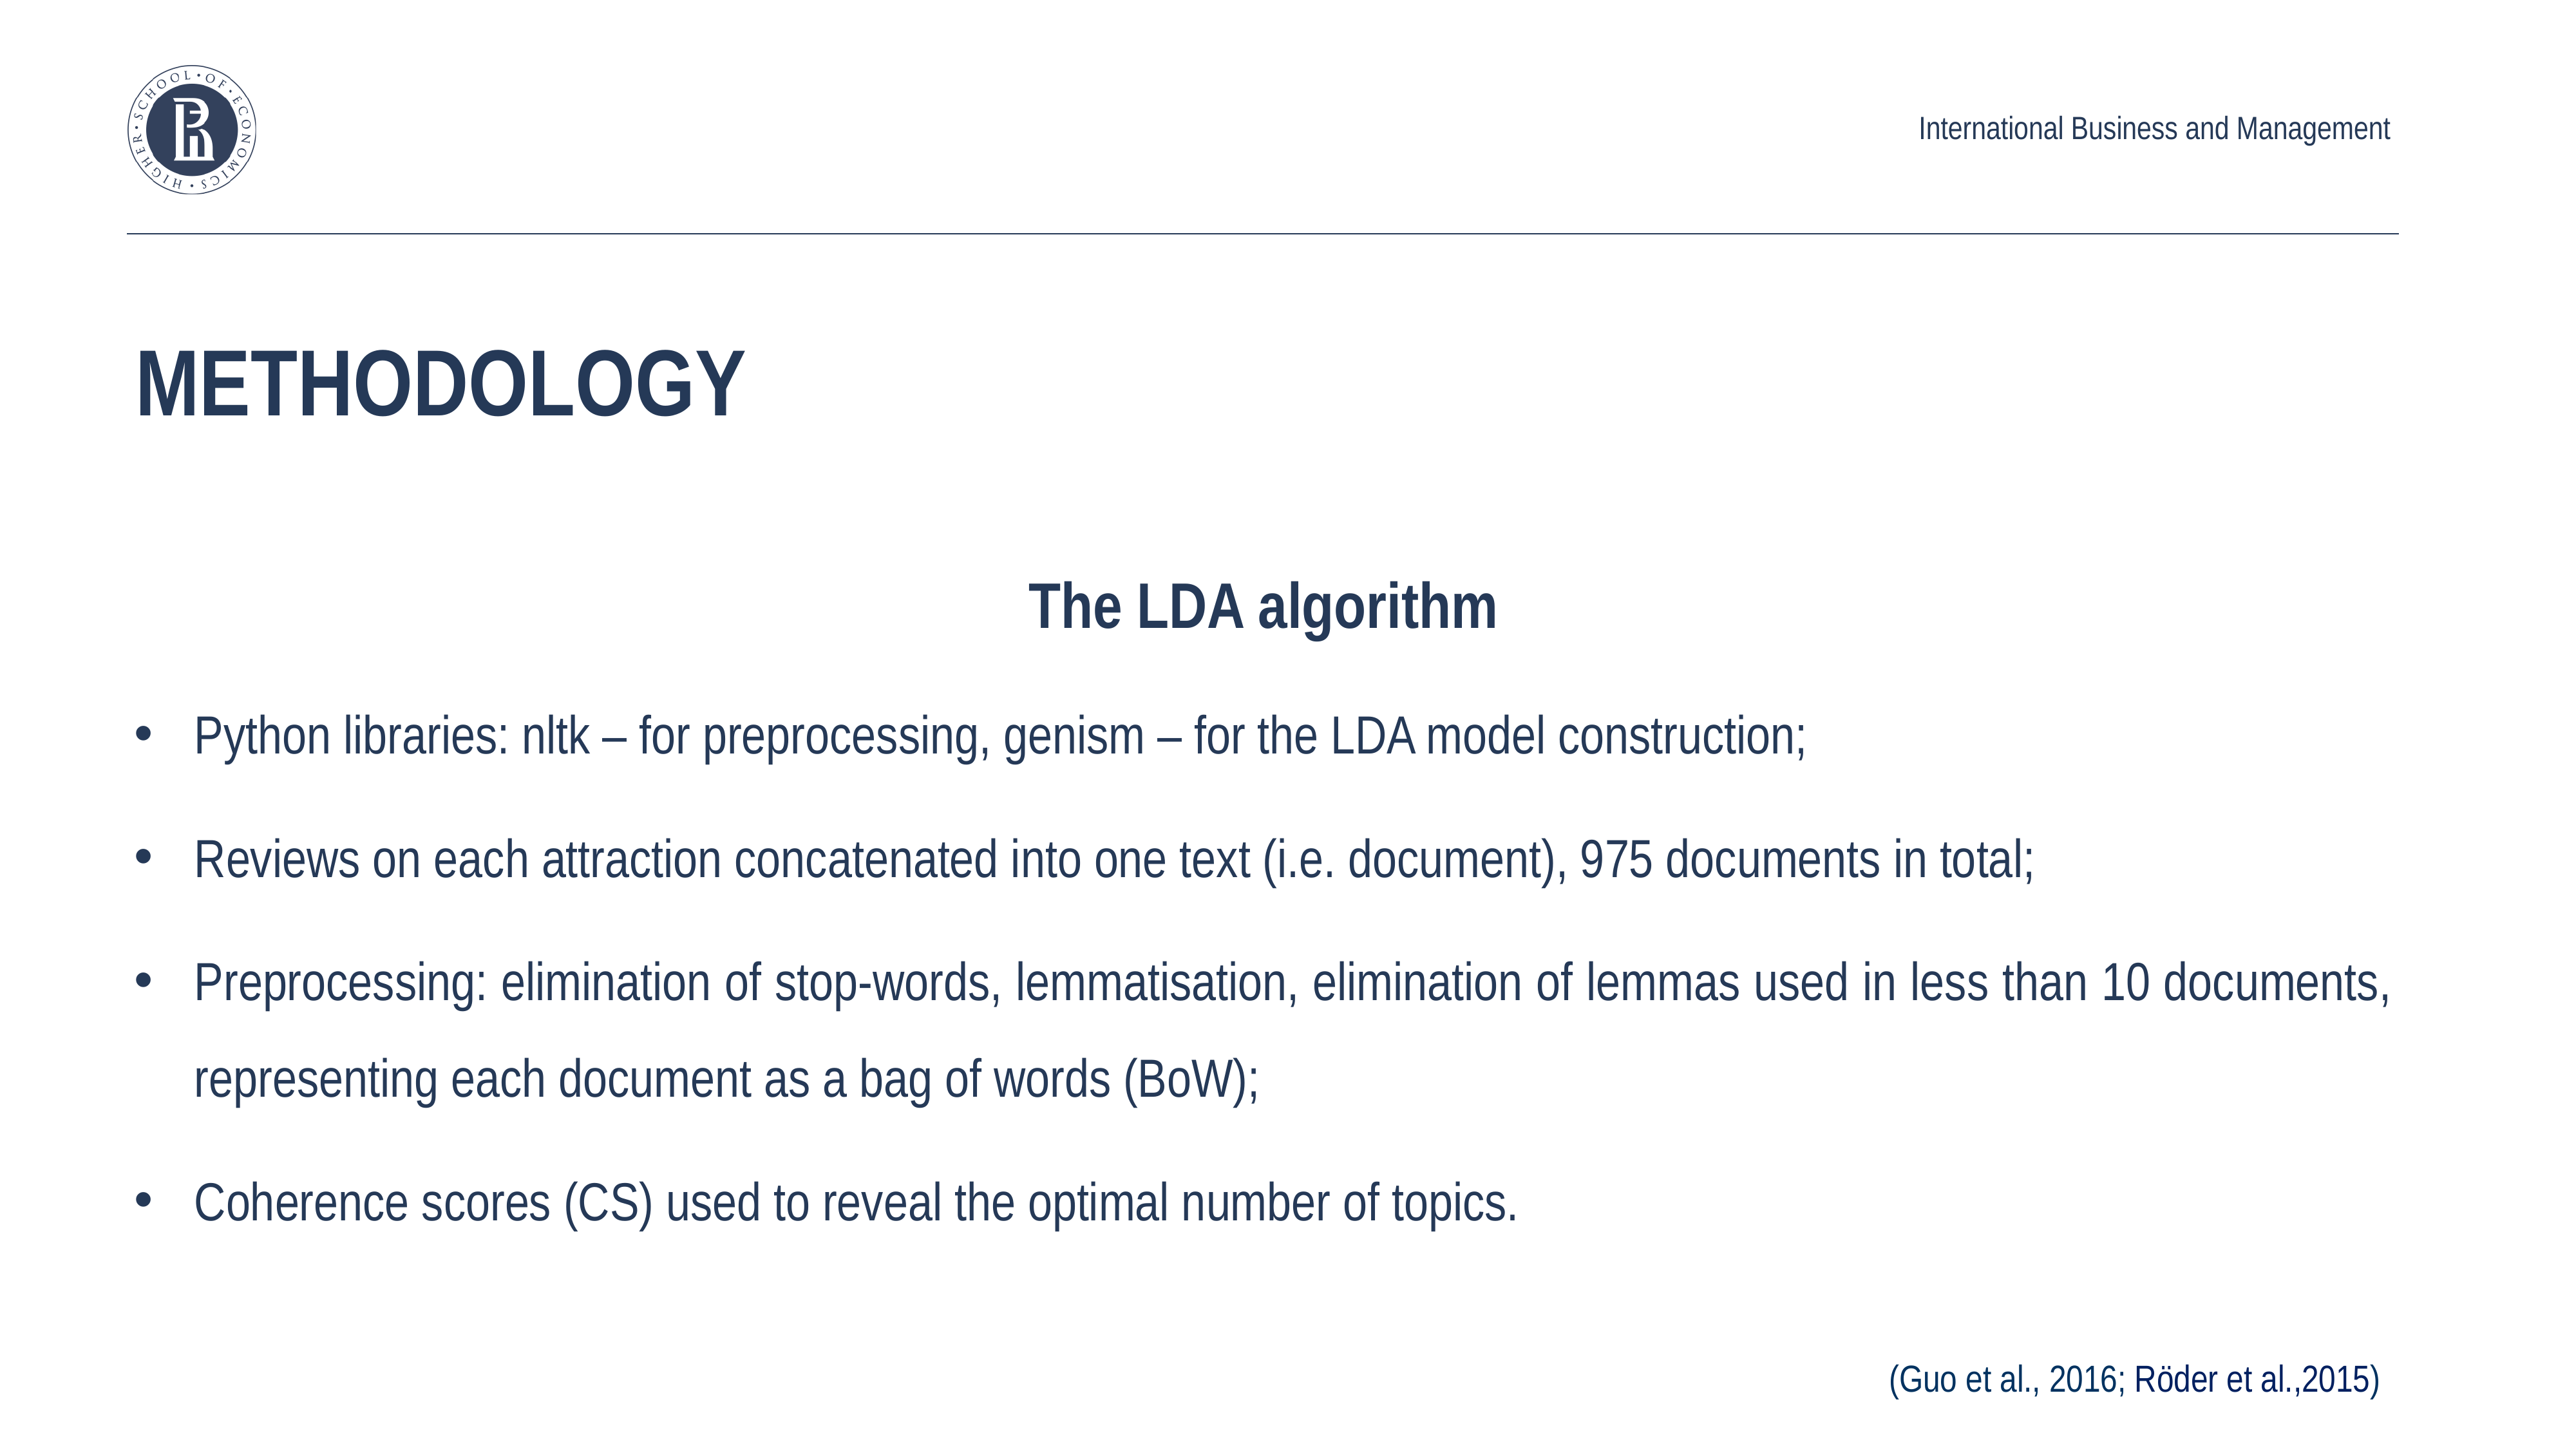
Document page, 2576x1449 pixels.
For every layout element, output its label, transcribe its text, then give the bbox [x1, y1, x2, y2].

text_box METHODOLOGY [128, 314, 2398, 559]
text_box International Business and Management [1198, 100, 2399, 154]
text_box The LDA algorithm Python libraries: nltk – for preprocessing, genism – for the LDA model construction; Reviews on each attraction concatenated into one text (i.e. document), 975 documents in total; Preprocessing: elimination of stop-words, lemmatisation, elimination of lemmas used in less than 10 documents, representing each document as a bag of words (BoW); Coherence scores (CS) used to reveal the optimal number of topics. [128, 520, 2399, 1231]
picture [128, 65, 256, 194]
text_box (Guo et al., 2016; Röder et al.,2015) [1510, 1349, 2399, 1405]
